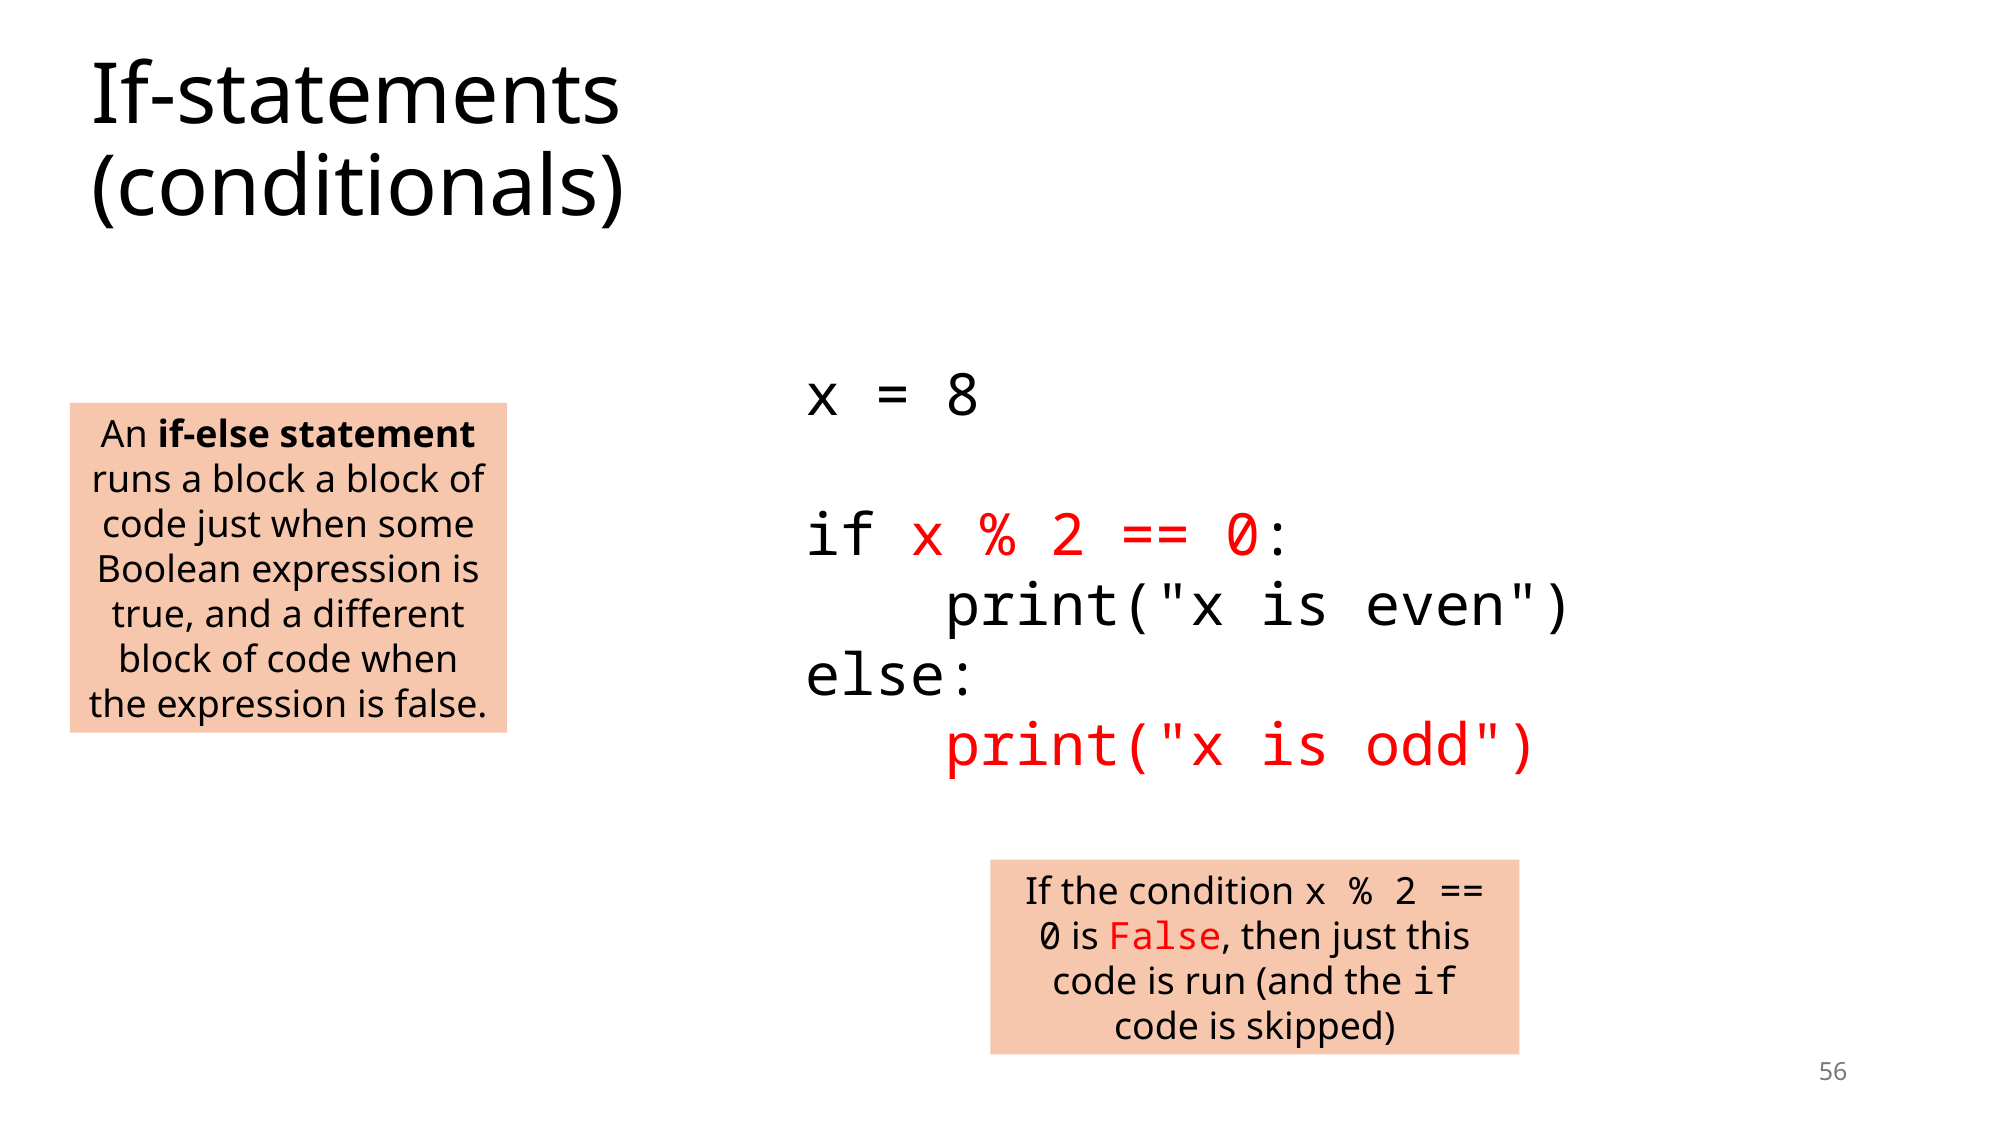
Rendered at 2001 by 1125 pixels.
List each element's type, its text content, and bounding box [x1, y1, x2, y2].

text_box An if-else statement runs a block a block of code just when some Boolean expression is true, and a different block of code when the expression is false. [69, 402, 507, 733]
title If-statements (conditionals) [76, 33, 644, 251]
slide_number 56 [1412, 1042, 1863, 1103]
text_box If the condition x % 2 == 0 is False, then just this code is run (and the if code is skipped) [990, 859, 1520, 1055]
text_box x = 8 if x % 2 == 0: print("x is even") else: print("x is odd") [790, 349, 1740, 785]
